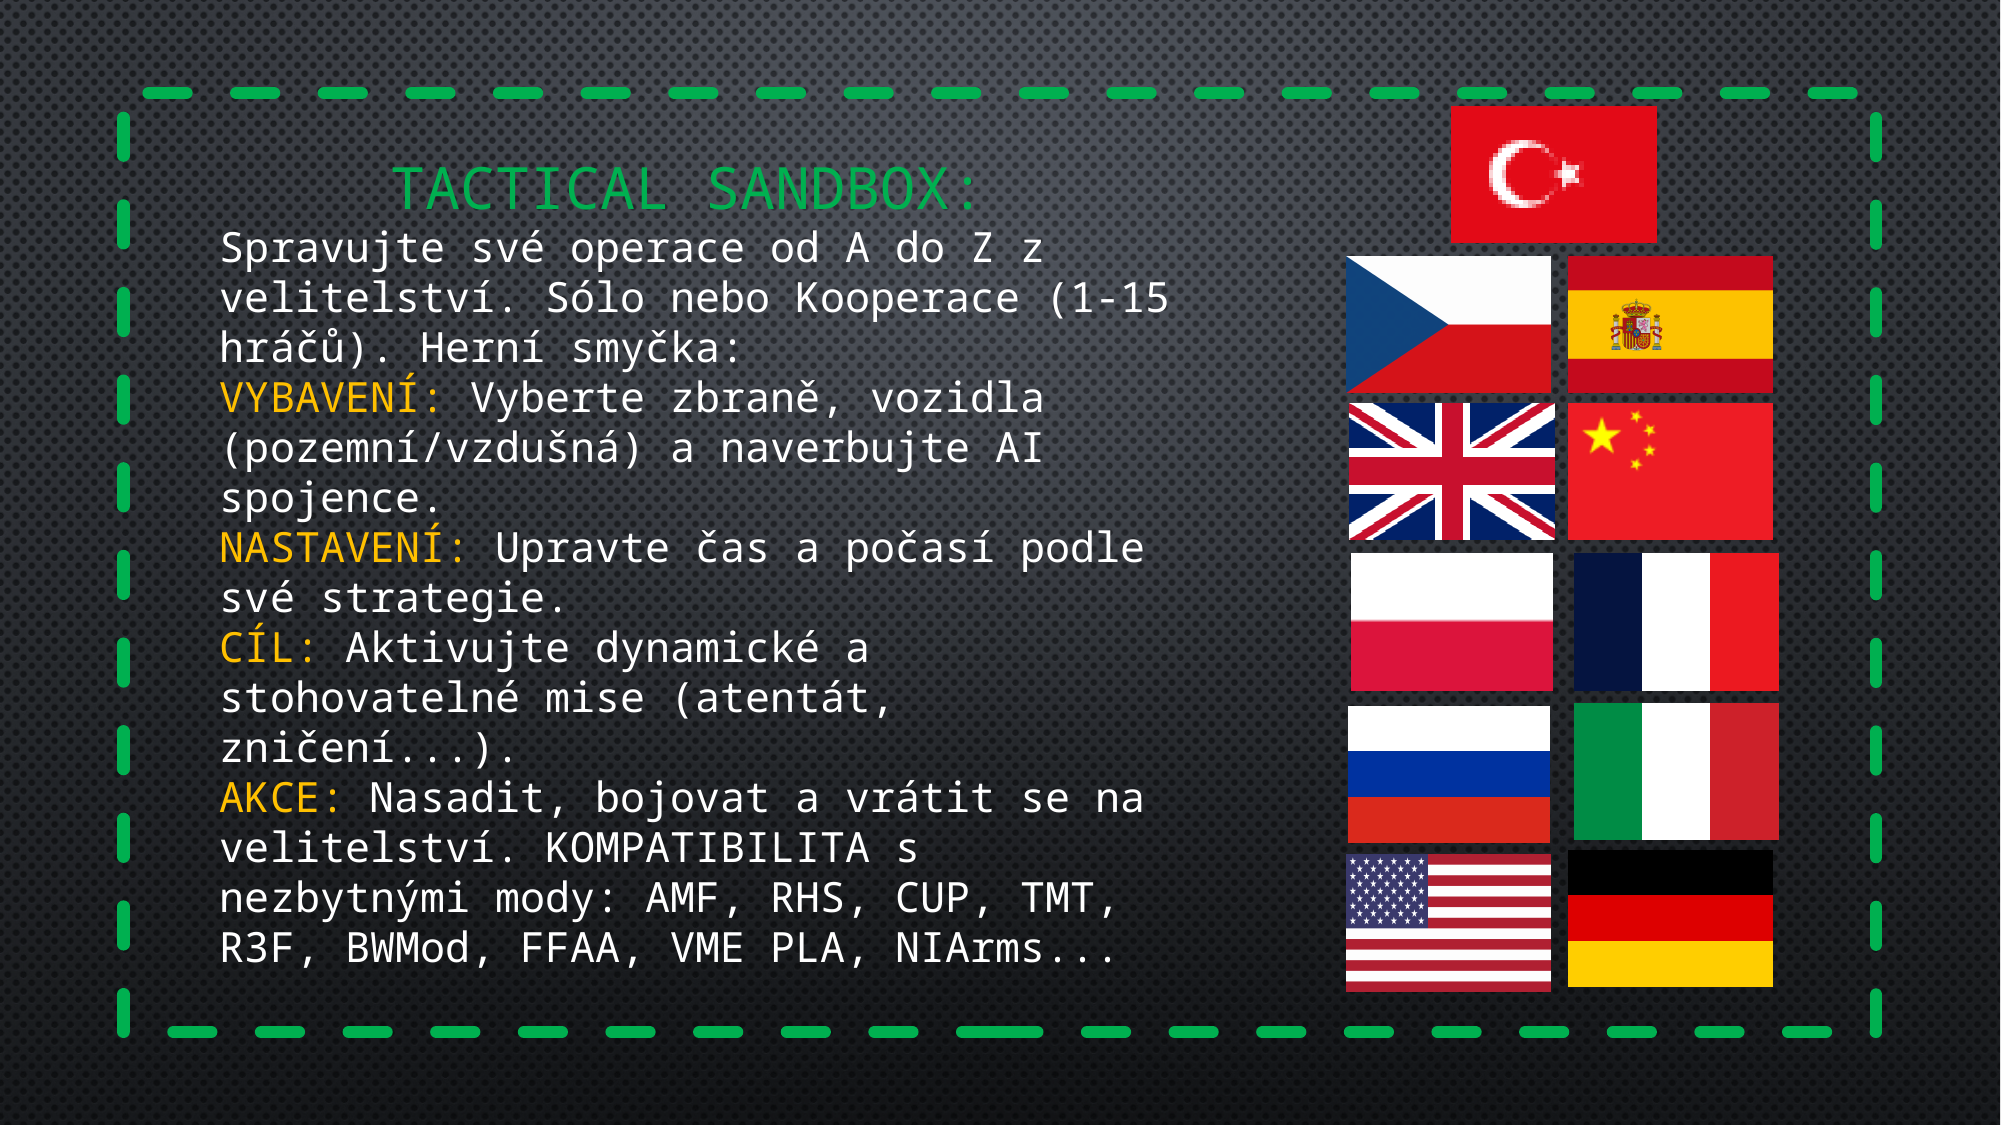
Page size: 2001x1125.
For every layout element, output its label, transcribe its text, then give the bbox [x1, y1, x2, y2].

picture [1349, 403, 1555, 541]
picture [1568, 256, 1773, 394]
text_box TACTICAL SANDBOX: Spravujte své operace od A do Z z velitelství. Sólo nebo Kooperace (1-15 hráčů). Herní smyčka: VYBAVENÍ: Vyberte zbraně, vozidla (pozemní/vzdušná) a naverbujte AI spojence. NASTAVENÍ: Upravte čas a počasí podle své strategie. CÍL: Aktivujte dynamické a stohovatelné mise (atentát, zničení...). AKCE: Nasadit, bojovat a vrátit se na velitelství. KOMPATIBILITA s nezbytnými mody: AMF, RHS, CUP, TMT, R3F, BWMod, FFAA, VME PLA, NIArms... [205, 143, 1206, 979]
picture [1568, 850, 1773, 988]
picture [1573, 553, 1779, 691]
text_box [122, 92, 1878, 1033]
picture [1573, 703, 1779, 841]
picture [1568, 403, 1773, 541]
picture [1451, 106, 1657, 243]
picture [1346, 256, 1552, 394]
picture [1347, 706, 1550, 843]
picture [1346, 854, 1552, 992]
picture [1350, 553, 1553, 691]
